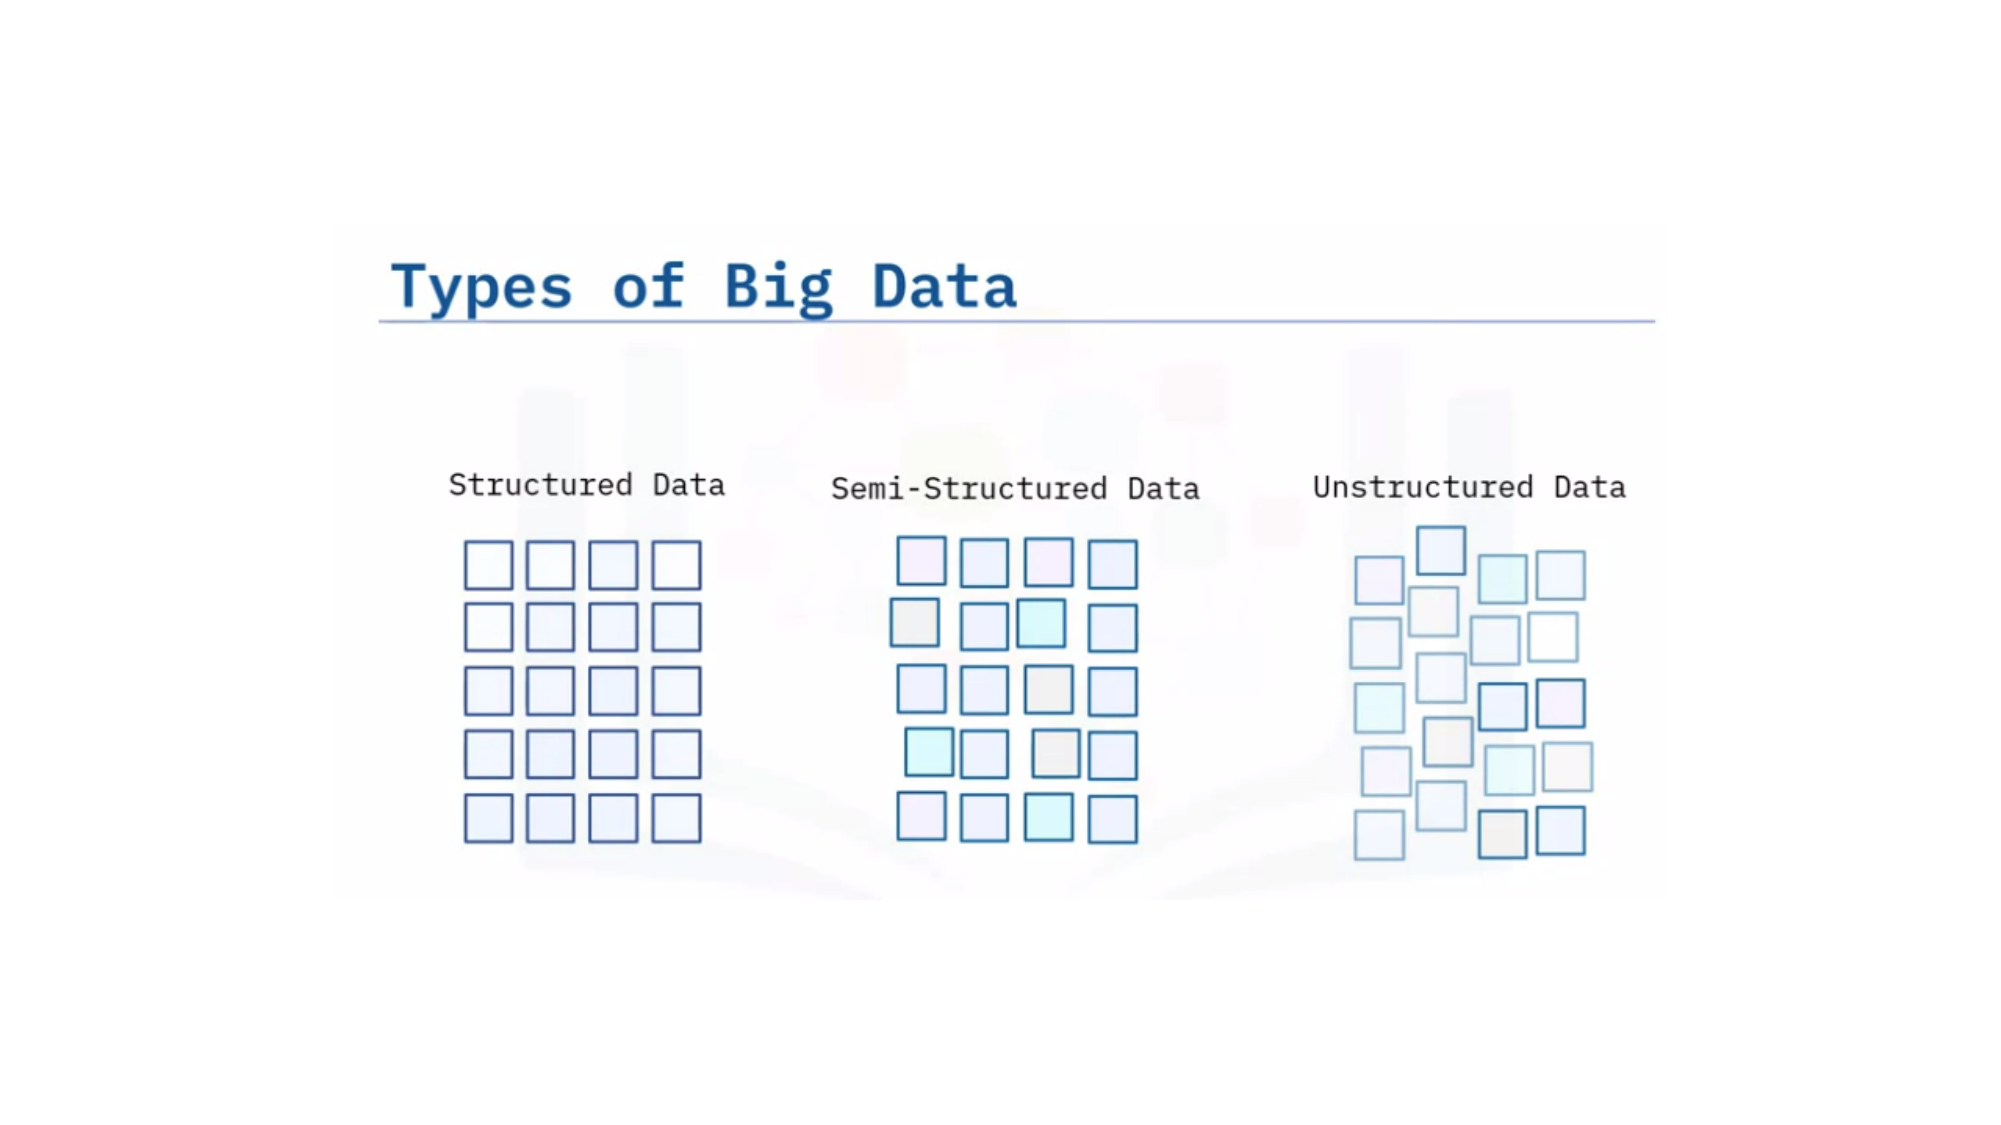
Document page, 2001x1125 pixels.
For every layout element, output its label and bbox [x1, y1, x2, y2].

picture [332, 224, 1668, 900]
